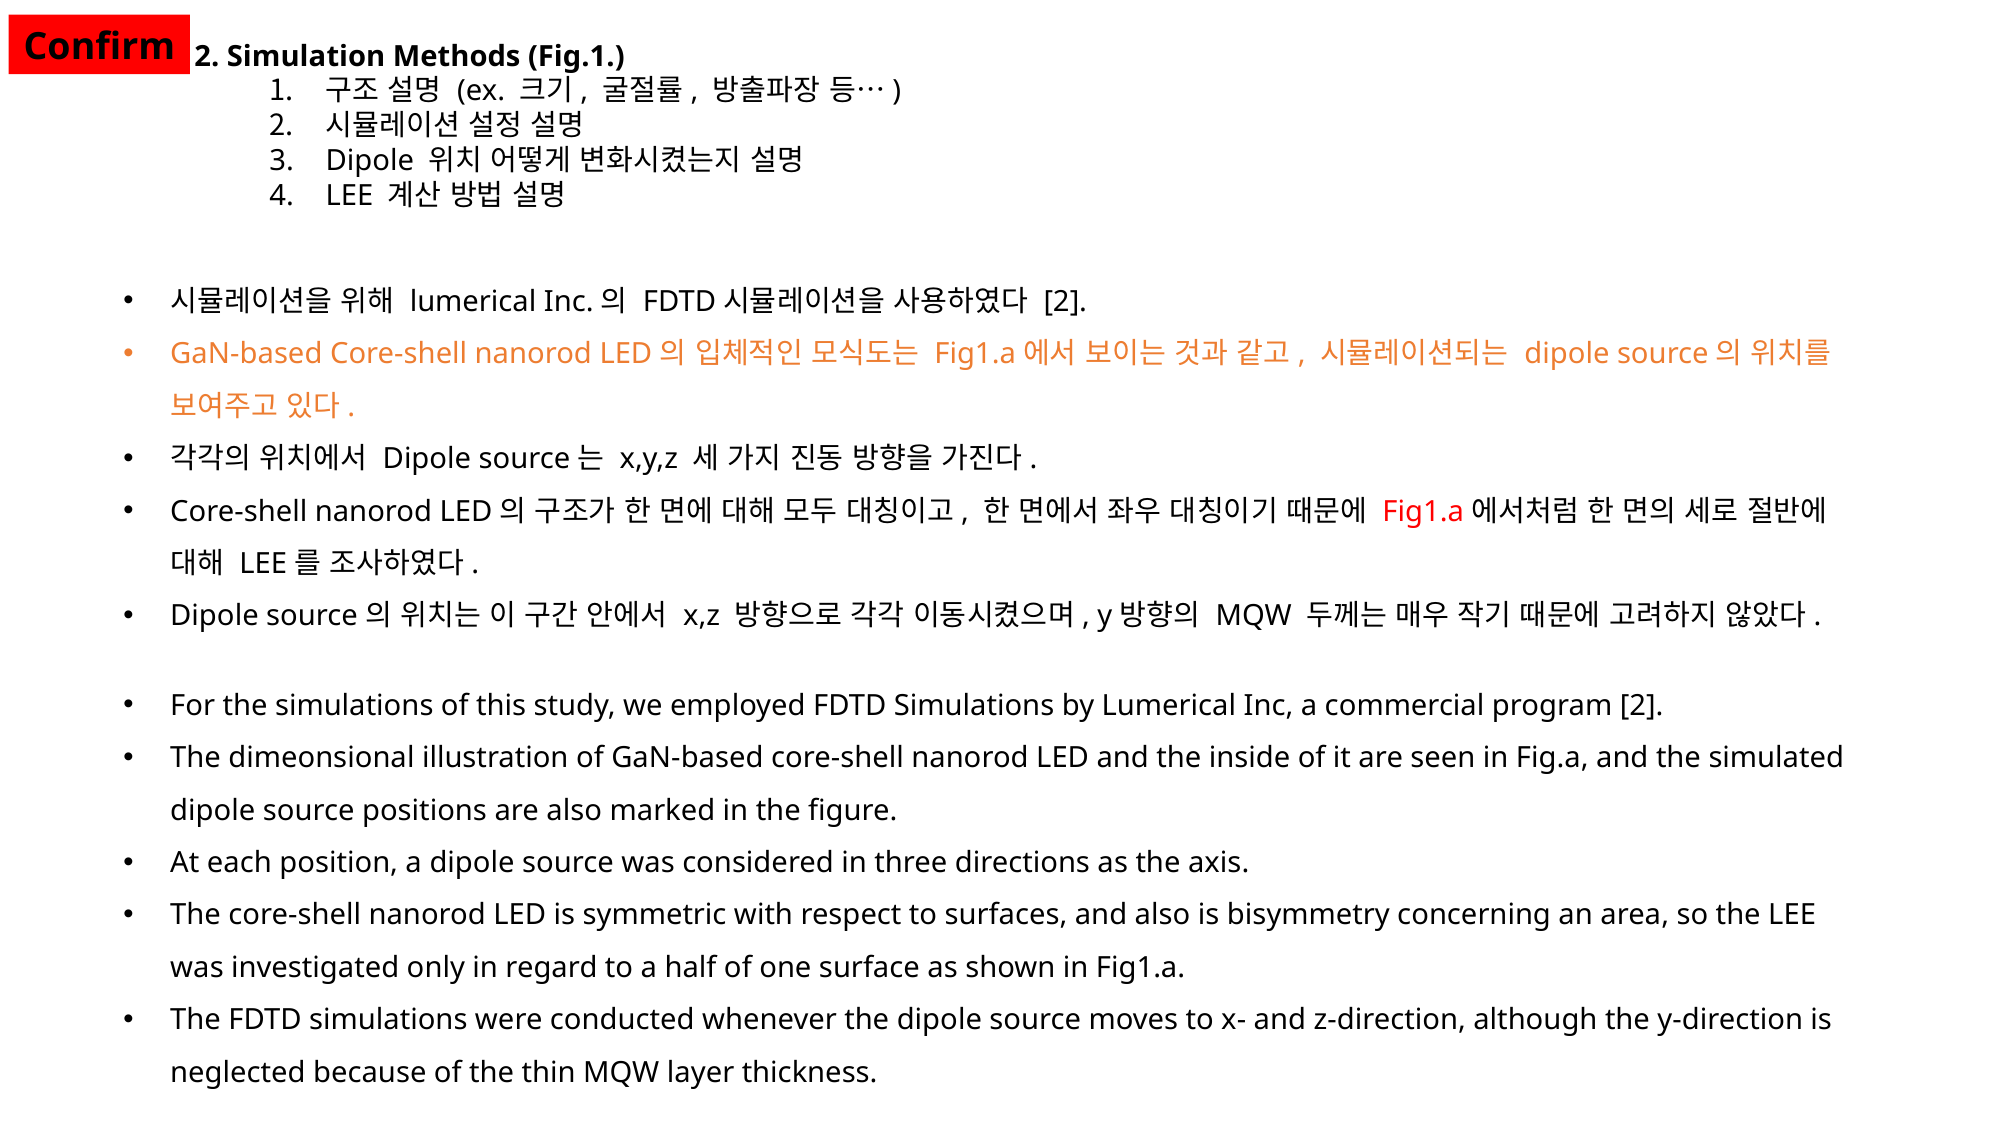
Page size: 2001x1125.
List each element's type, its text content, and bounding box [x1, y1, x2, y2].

text_box 2. Simulation Methods (Fig.1.) 구조 설명 (ex. 크기, 굴절률, 방출파장 등…) 시뮬레이션 설정 설명 Dipole 위치 어떻게 변화시켰는지 설명 LEE 계산 방법 설명 [179, 29, 1724, 219]
text_box Confirm [8, 14, 190, 75]
text_box 시뮬레이션을 위해 lumerical Inc.의 FDTD시뮬레이션을 사용하였다 [2]. GaN-based Core-shell nanorod LED의 입체적인 모식도는 Fig1.a에서 보이는 것과 같고, 시뮬레이션되는 dipole source의 위치를 보여주고 있다. 각각의 위치에서 Dipole source는 x,y,z 세 가지 진동 방향을 가진다. Core-shell nanorod LED의 구조가 한 면에 대해 모두 대칭이고, 한 면에서 좌우 대칭이기 때문에 Fig1.a에서처럼 한 면의 세로 절반에 대해 LEE를 조사하였다. Dipole source의 위치는 이 구간 안에서 x,z 방향으로 각각 이동시켰으며, y방향의 MQW 두께는 매우 작기 때문에 고려하지 않았다. [108, 257, 1892, 640]
text_box For the simulations of this study, we employed FDTD Simulations by Lumerical Inc, a commercial program [2]. The dimeonsional illustration of GaN-based core-shell nanorod LED and the inside of it are seen in Fig.a, and the simulated dipole source positions are also marked in the figure. At each position, a dipole source was considered in three directions as the axis. The core-shell nanorod LED is symmetric with respect to surfaces, and also is bisymmetry concerning an area, so the LEE was investigated only in regard to a half of one surface as shown in Fig1.a. The FDTD simulations were conducted whenever the dipole source moves to x- and z-direction, although the y-direction is neglected because of the thin MQW layer thickness. [108, 661, 1892, 1096]
